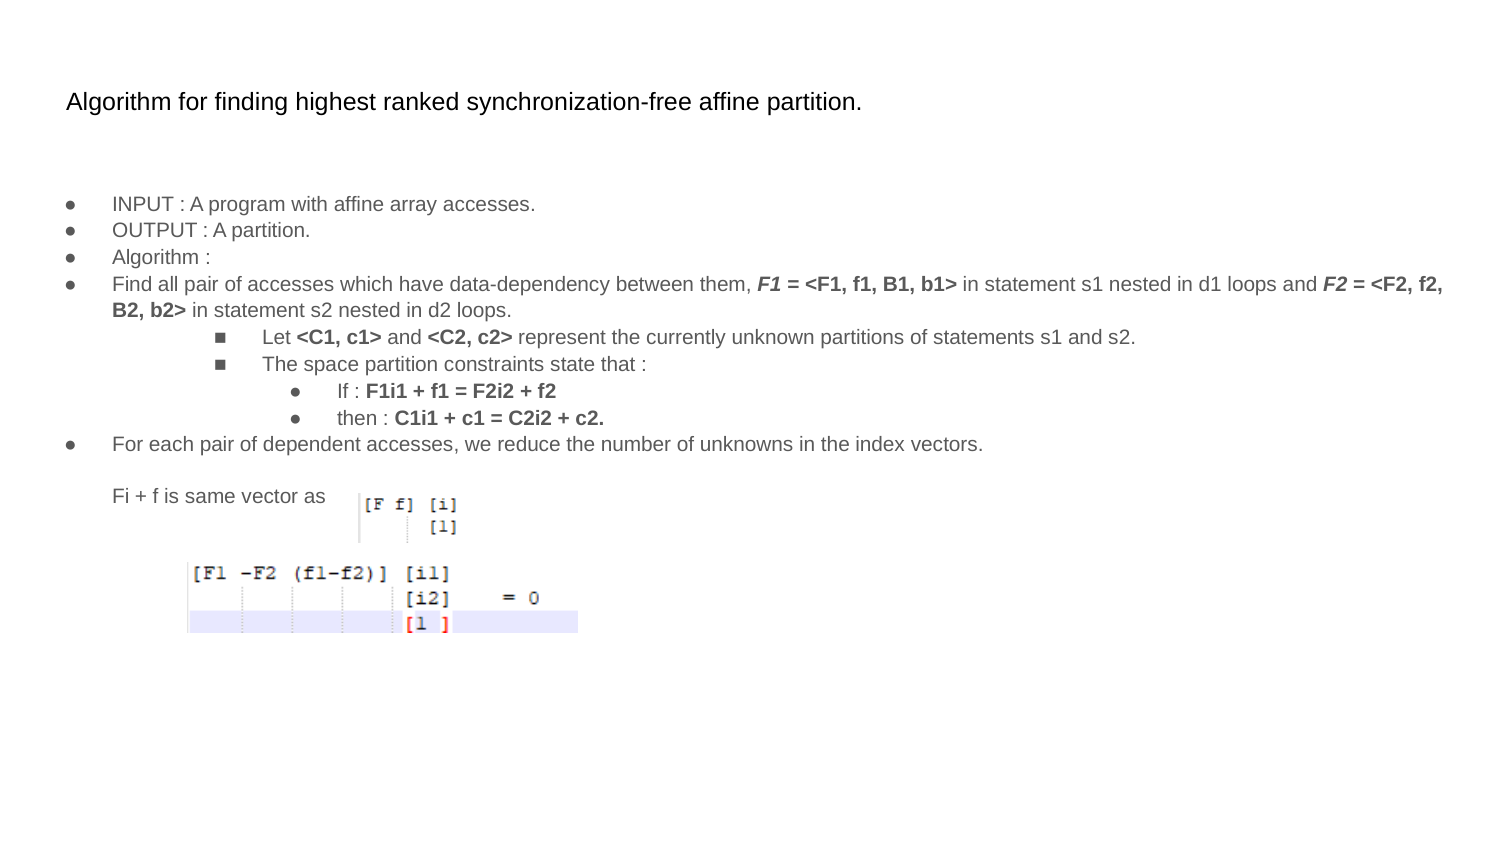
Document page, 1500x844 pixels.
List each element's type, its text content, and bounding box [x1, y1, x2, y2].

picture [187, 562, 578, 633]
title Algorithm for finding highest ranked synchronization-free affine partition. [51, 72, 1449, 167]
picture [357, 493, 472, 543]
list INPUT : A program with affine array accesses. OUTPUT : A partition. Algorithm : Find all pair of accesses which have data-dependency between them, F1 = <F1, f1, B1, b1> in statement s1 nested in d1 loops and F2 = <F2, f2, B2, b2> in statement s2 nested in d2 loops. Let <C1, c1> and <C2, c2> represent the currently unknown partitions of statements s1 and s2. The space partition constraints state that : If : F1i1 + f1 = F2i2 + f2 then : C1i1 + c1 = C2i2 + c2. For each pair of dependent accesses, we reduce the number of unknowns in the index vectors. Fi + f is same vector as [22, 173, 1479, 827]
